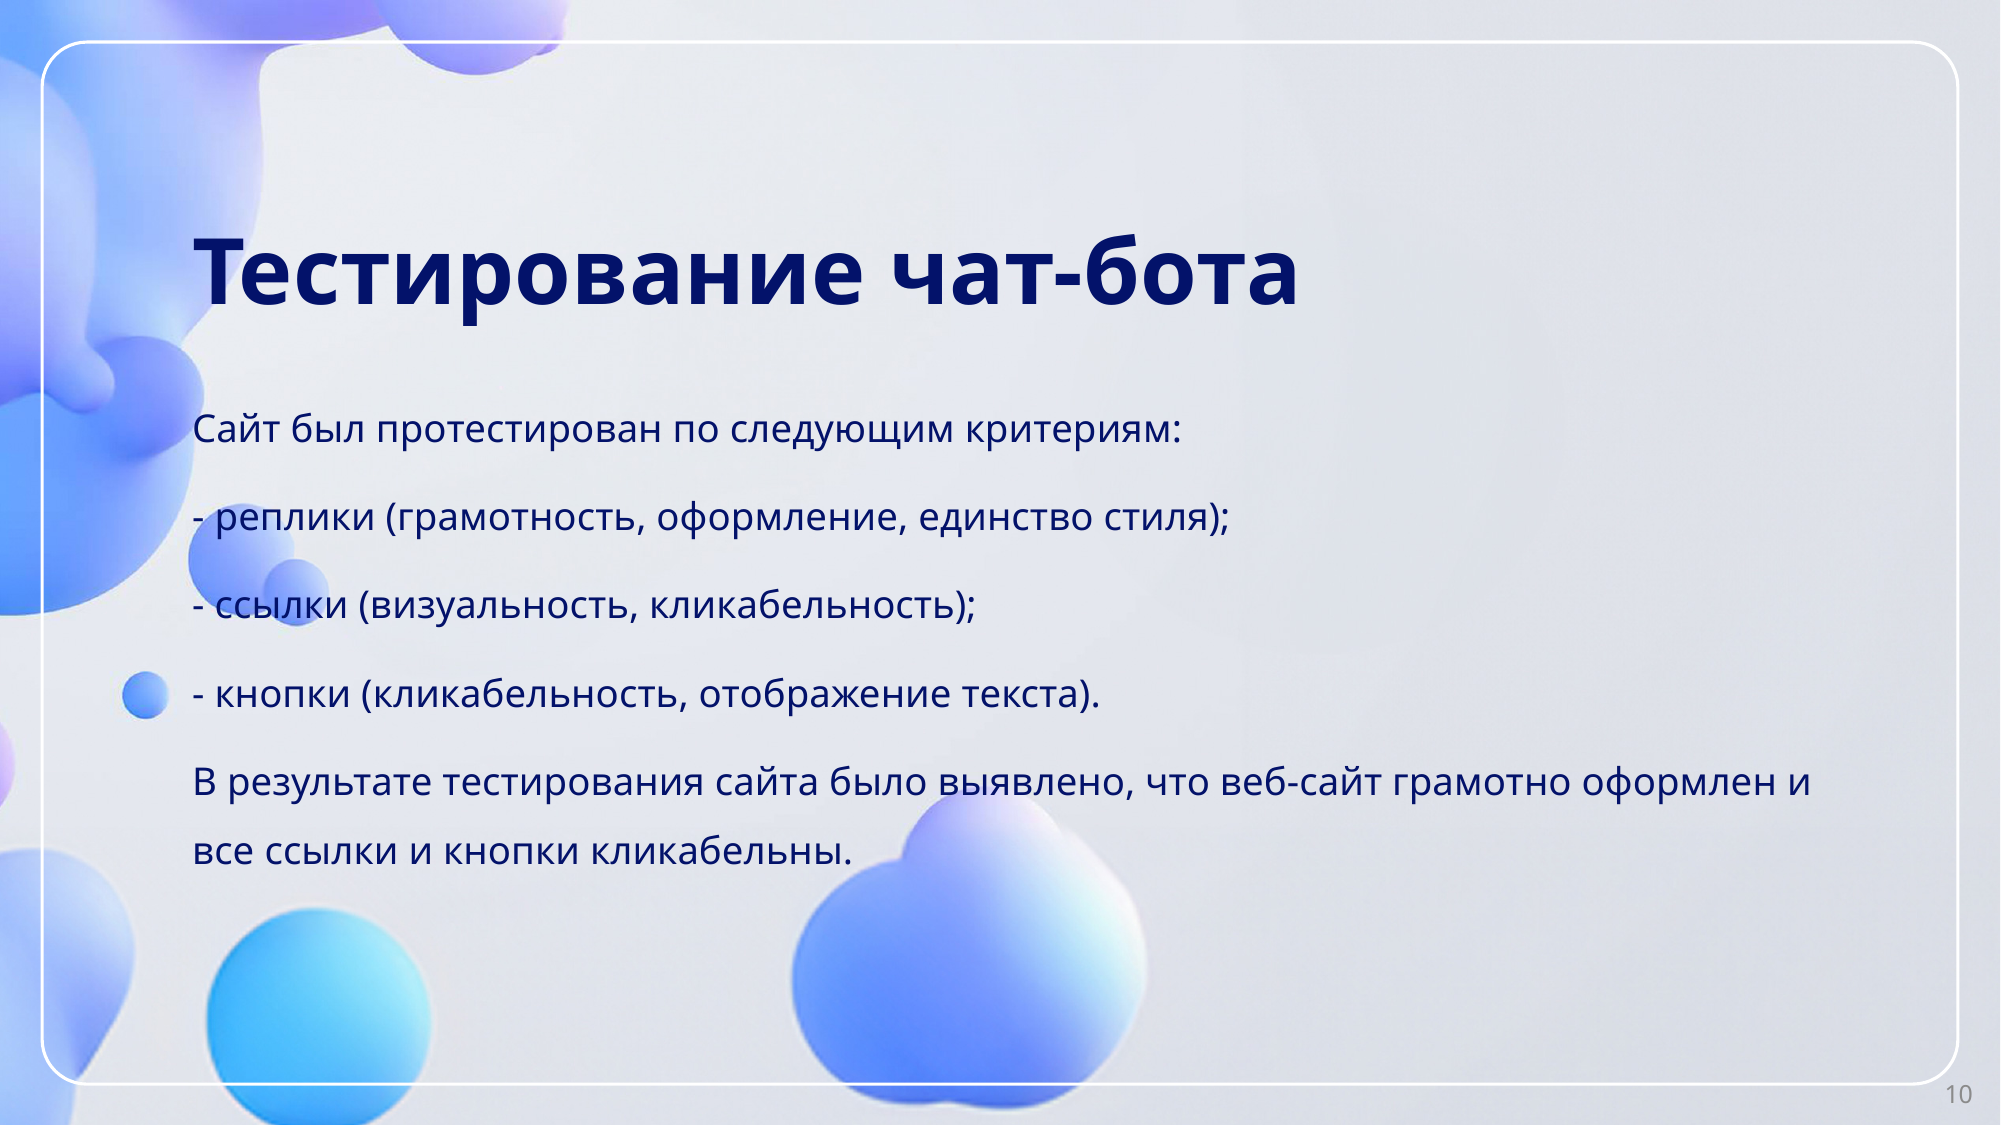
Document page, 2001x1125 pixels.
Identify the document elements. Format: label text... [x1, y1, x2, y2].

picture [0, 0, 2001, 1125]
title Тестирование чат-бота [176, 60, 1863, 332]
slide_number 10 [1538, 1076, 1988, 1115]
list Сайт был протестирован по следующим критериям: - реплики (грамотность, оформление, единство стиля); - ссылки (визуальность, кликабельность); - кнопки (кликабельность, отображение текста). В результате тестирования сайта было выявлено, что веб-сайт грамотно оформлен и все ссылки и кнопки кликабельны. [176, 373, 1863, 881]
